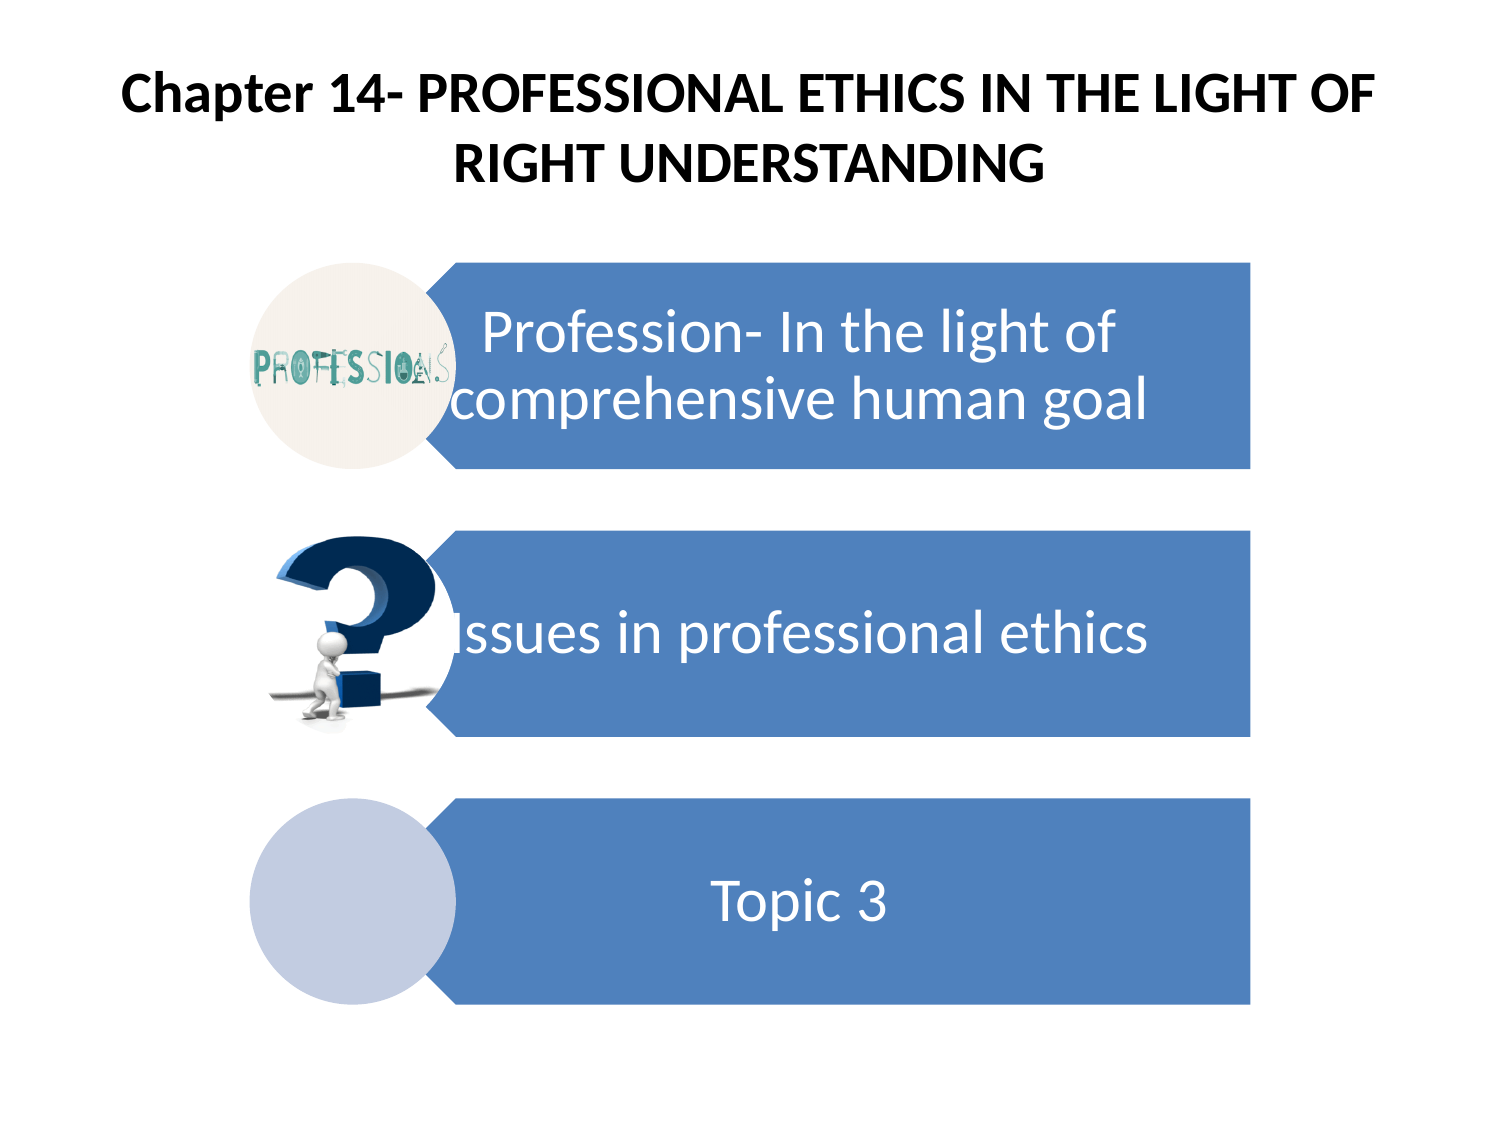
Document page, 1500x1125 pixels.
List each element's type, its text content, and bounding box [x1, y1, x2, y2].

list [74, 262, 1426, 1006]
title Chapter 14- PROFESSIONAL ETHICS IN THE LIGHT OF RIGHT UNDERSTANDING [75, 45, 1425, 261]
